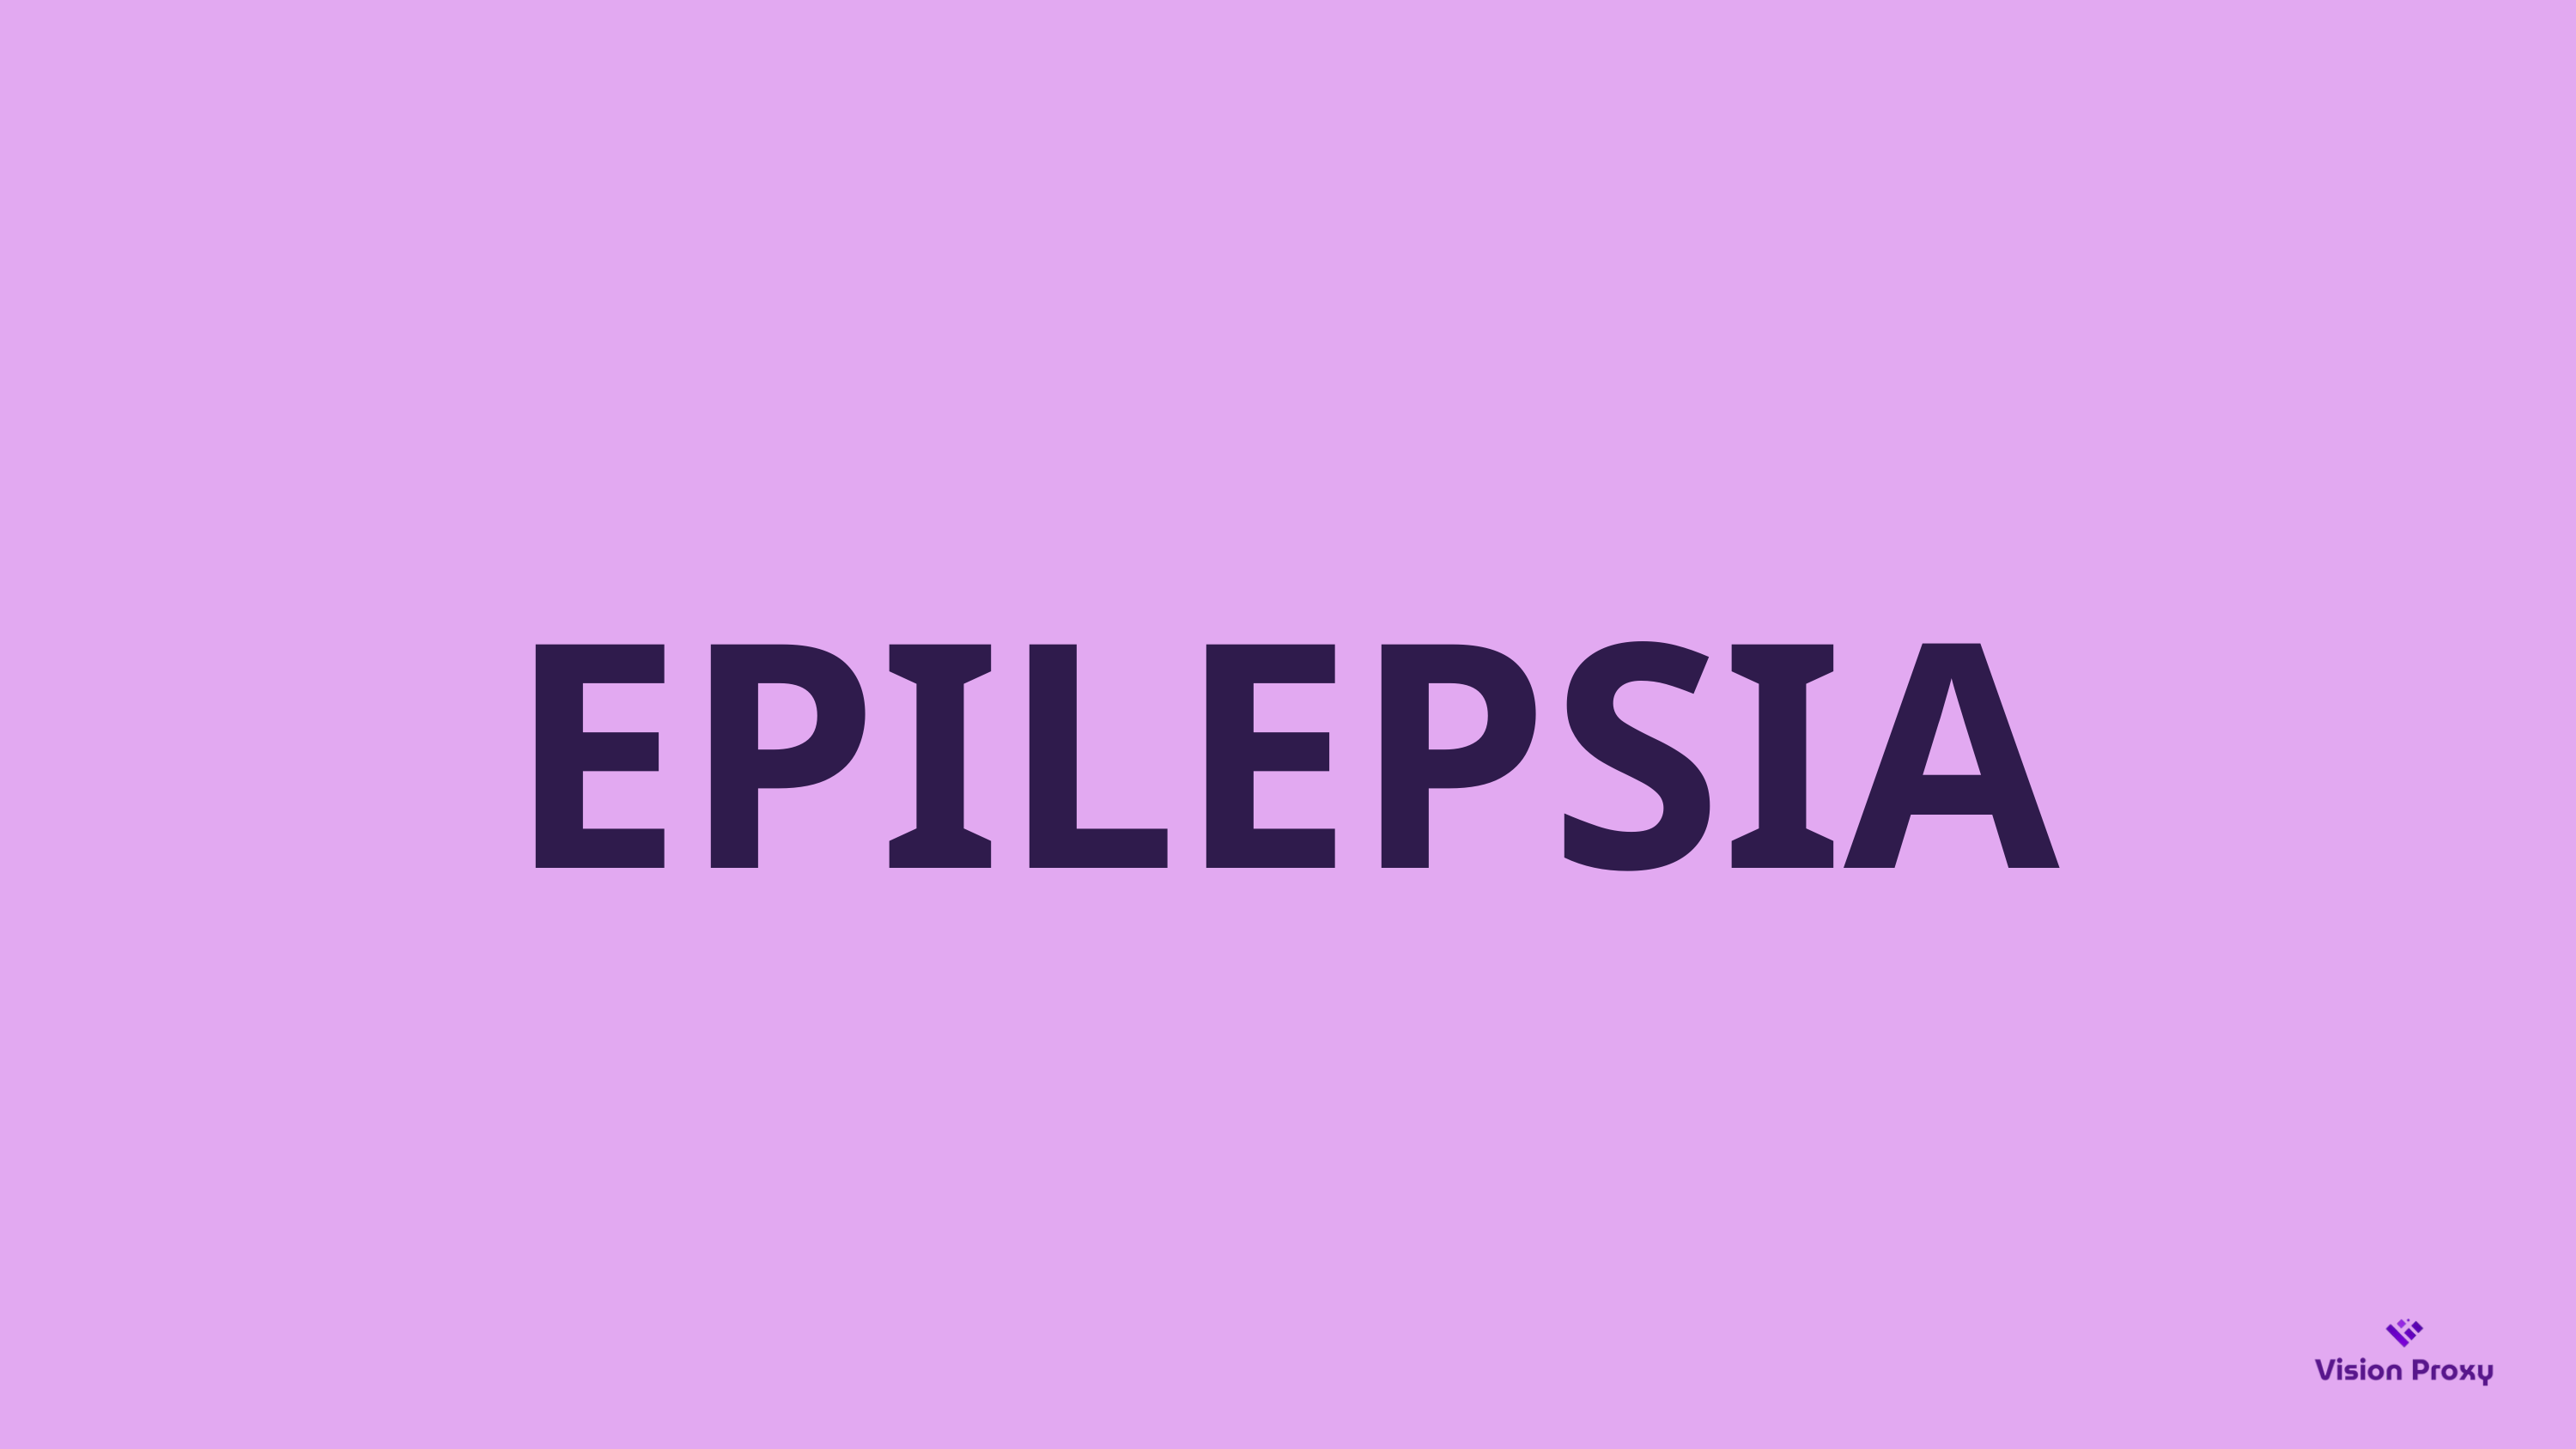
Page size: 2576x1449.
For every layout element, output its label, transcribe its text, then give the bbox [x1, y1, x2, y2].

text_box [2269, 1282, 2540, 1422]
text_box EPILEPSIA [450, 492, 2118, 931]
